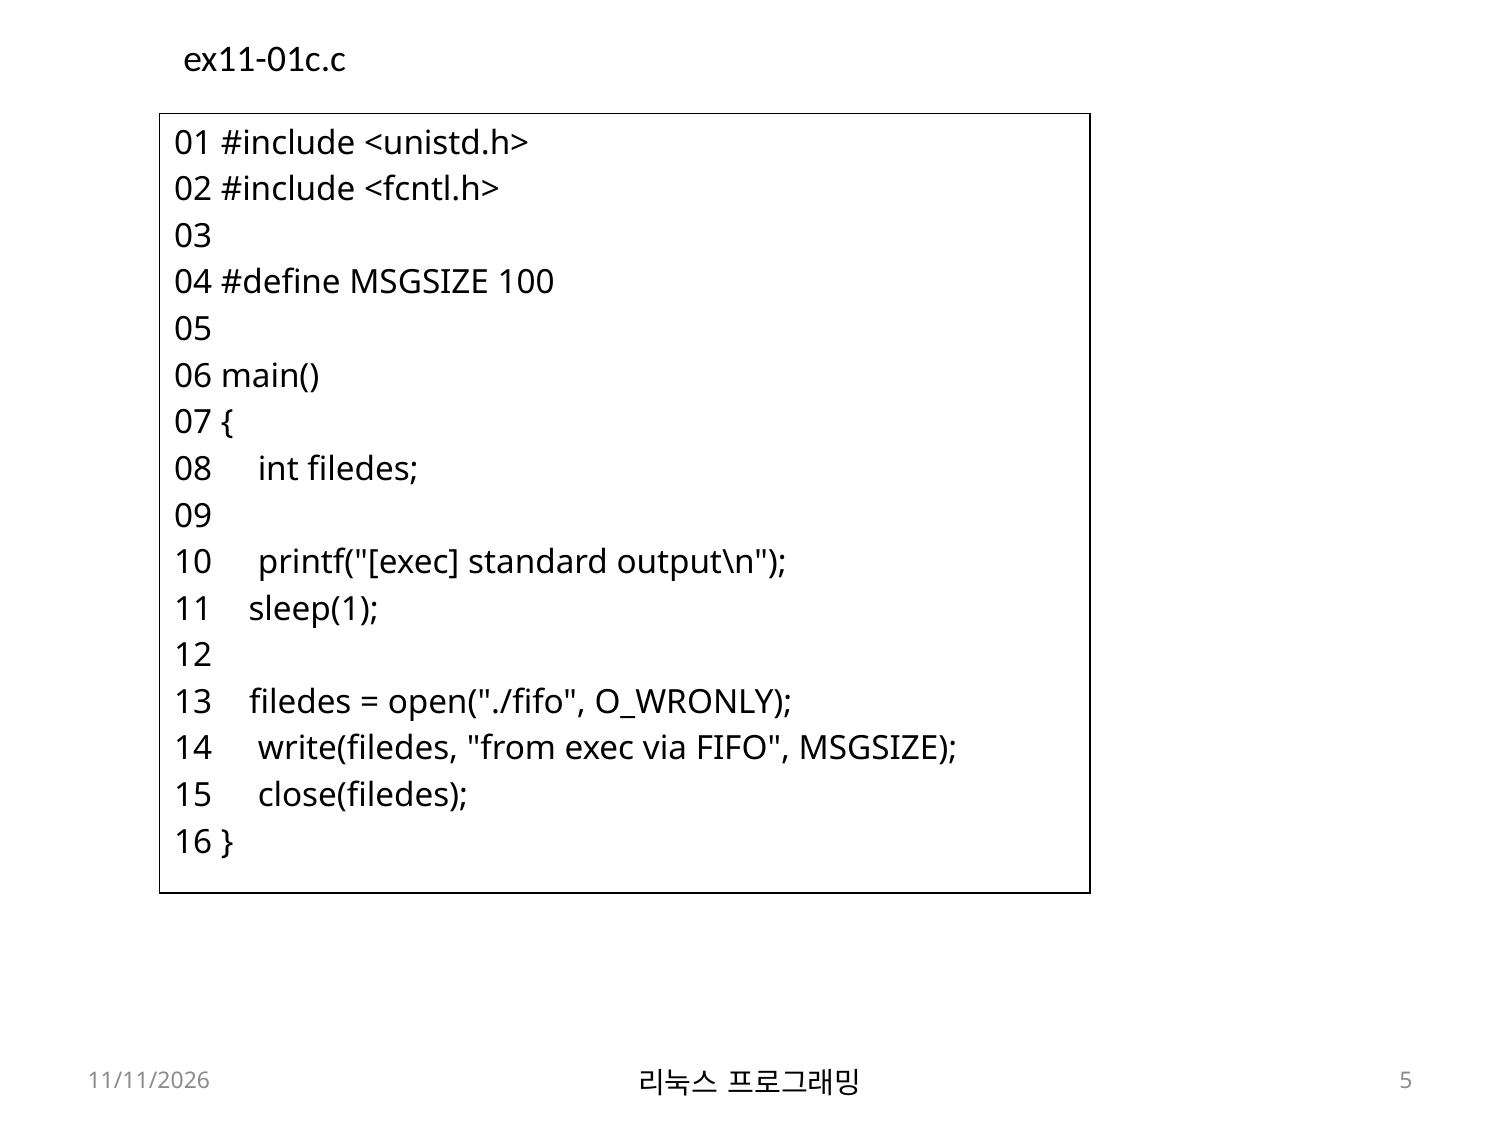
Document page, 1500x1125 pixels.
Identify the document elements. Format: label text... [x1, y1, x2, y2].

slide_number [72, 1060, 410, 1103]
text_box 01 #include <unistd.h> 02 #include <fcntl.h> 03 04 #define MSGSIZE 100 05 06 main() 07 { 08 int filedes; 09 10 printf("[exec] standard output\n"); 11 sleep(1); 12 13 filedes = open("./fifo", O_WRONLY); 14 write(filedes, "from exec via FIFO", MSGSIZE); 15 close(filedes); 16 } [159, 113, 1090, 894]
slide_number 5 [1090, 1060, 1428, 1103]
footer 리눅스 프로그래밍 [496, 1060, 1004, 1103]
text_box ex11-01c.c [168, 26, 362, 86]
